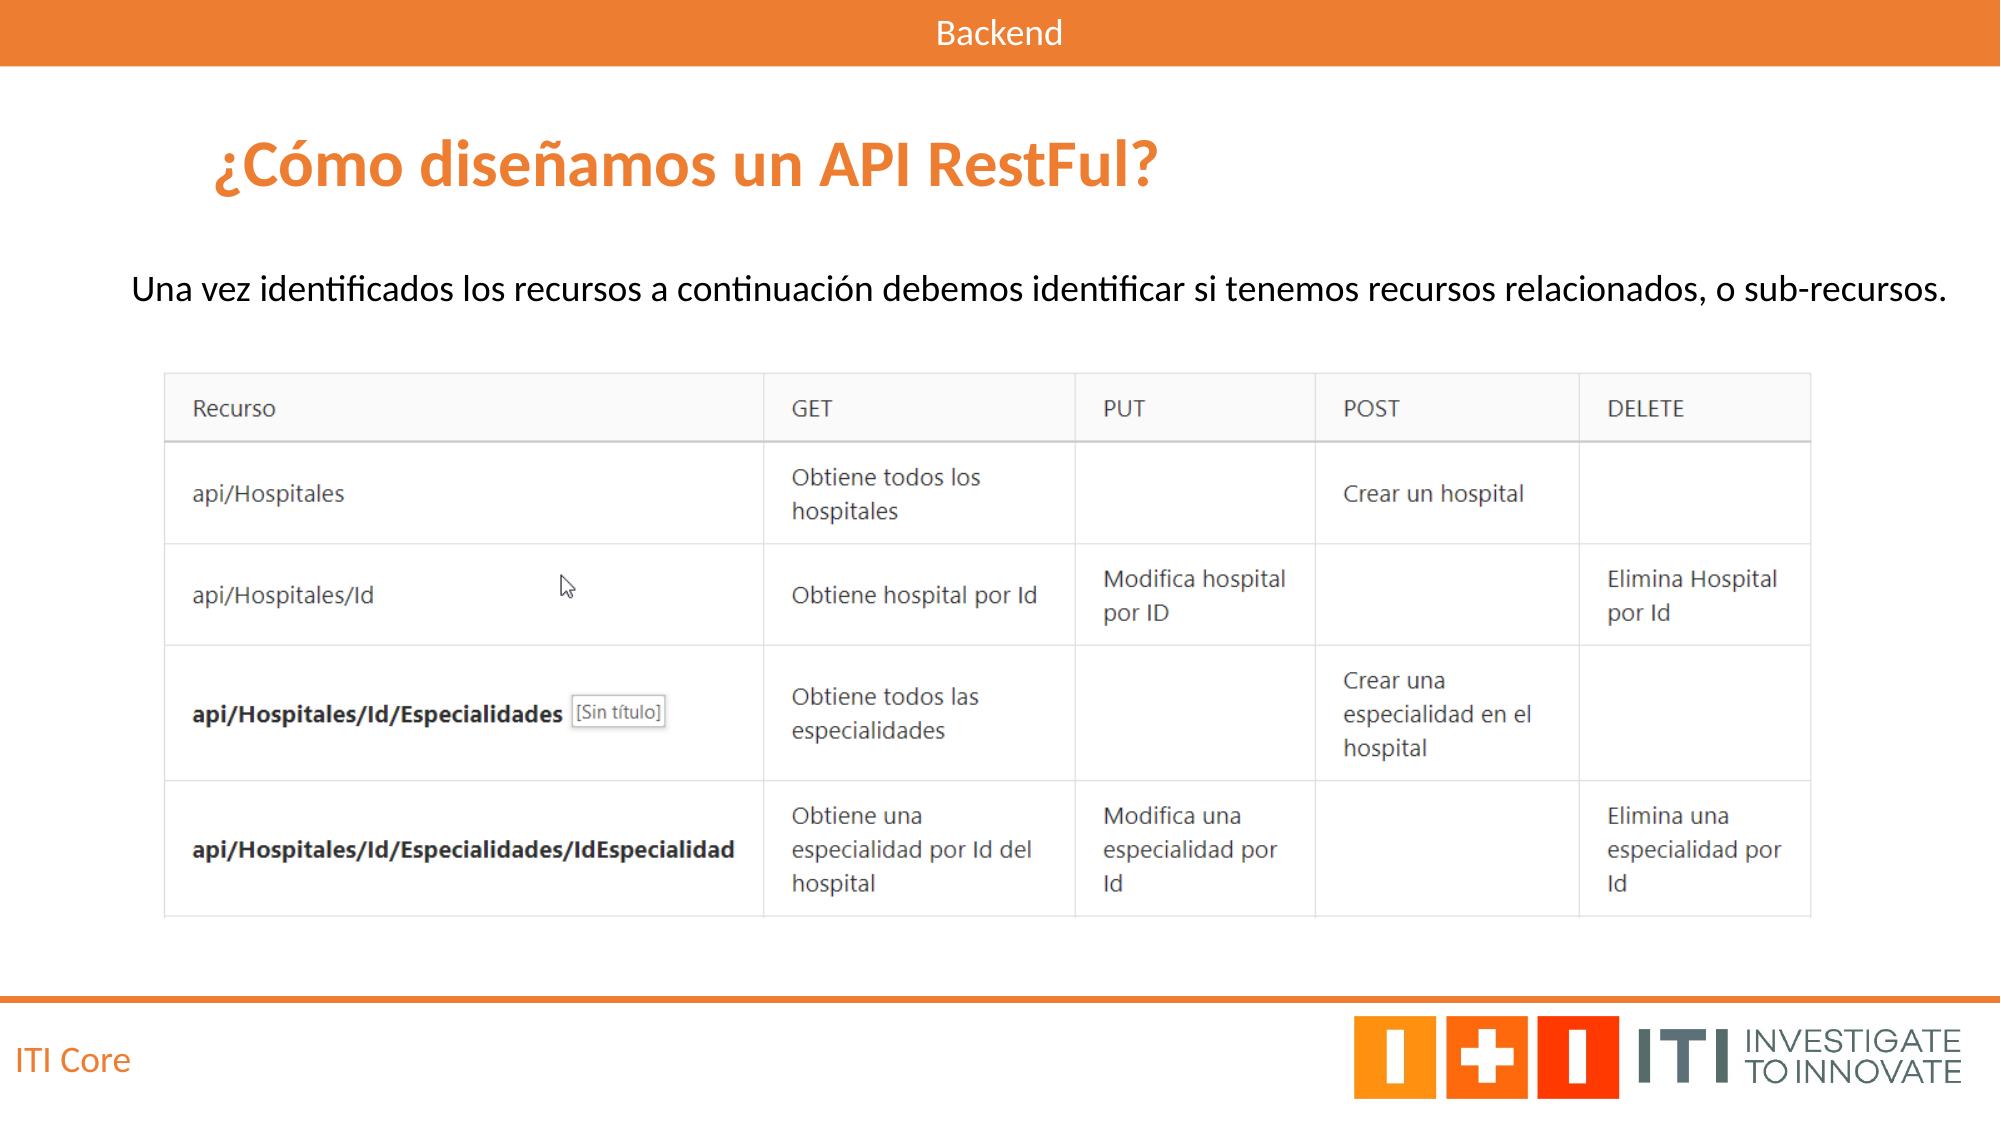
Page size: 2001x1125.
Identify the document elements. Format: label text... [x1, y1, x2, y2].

text_box Una vez identificados los recursos a continuación debemos identificar si tenemos recursos relacionados, o sub-recursos. [116, 256, 1965, 316]
text_box ¿Cómo diseñamos un API RestFul? [125, 112, 1248, 208]
text_box Backend [0, 0, 2000, 67]
picture [149, 364, 1824, 918]
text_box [0, 992, 2000, 1124]
